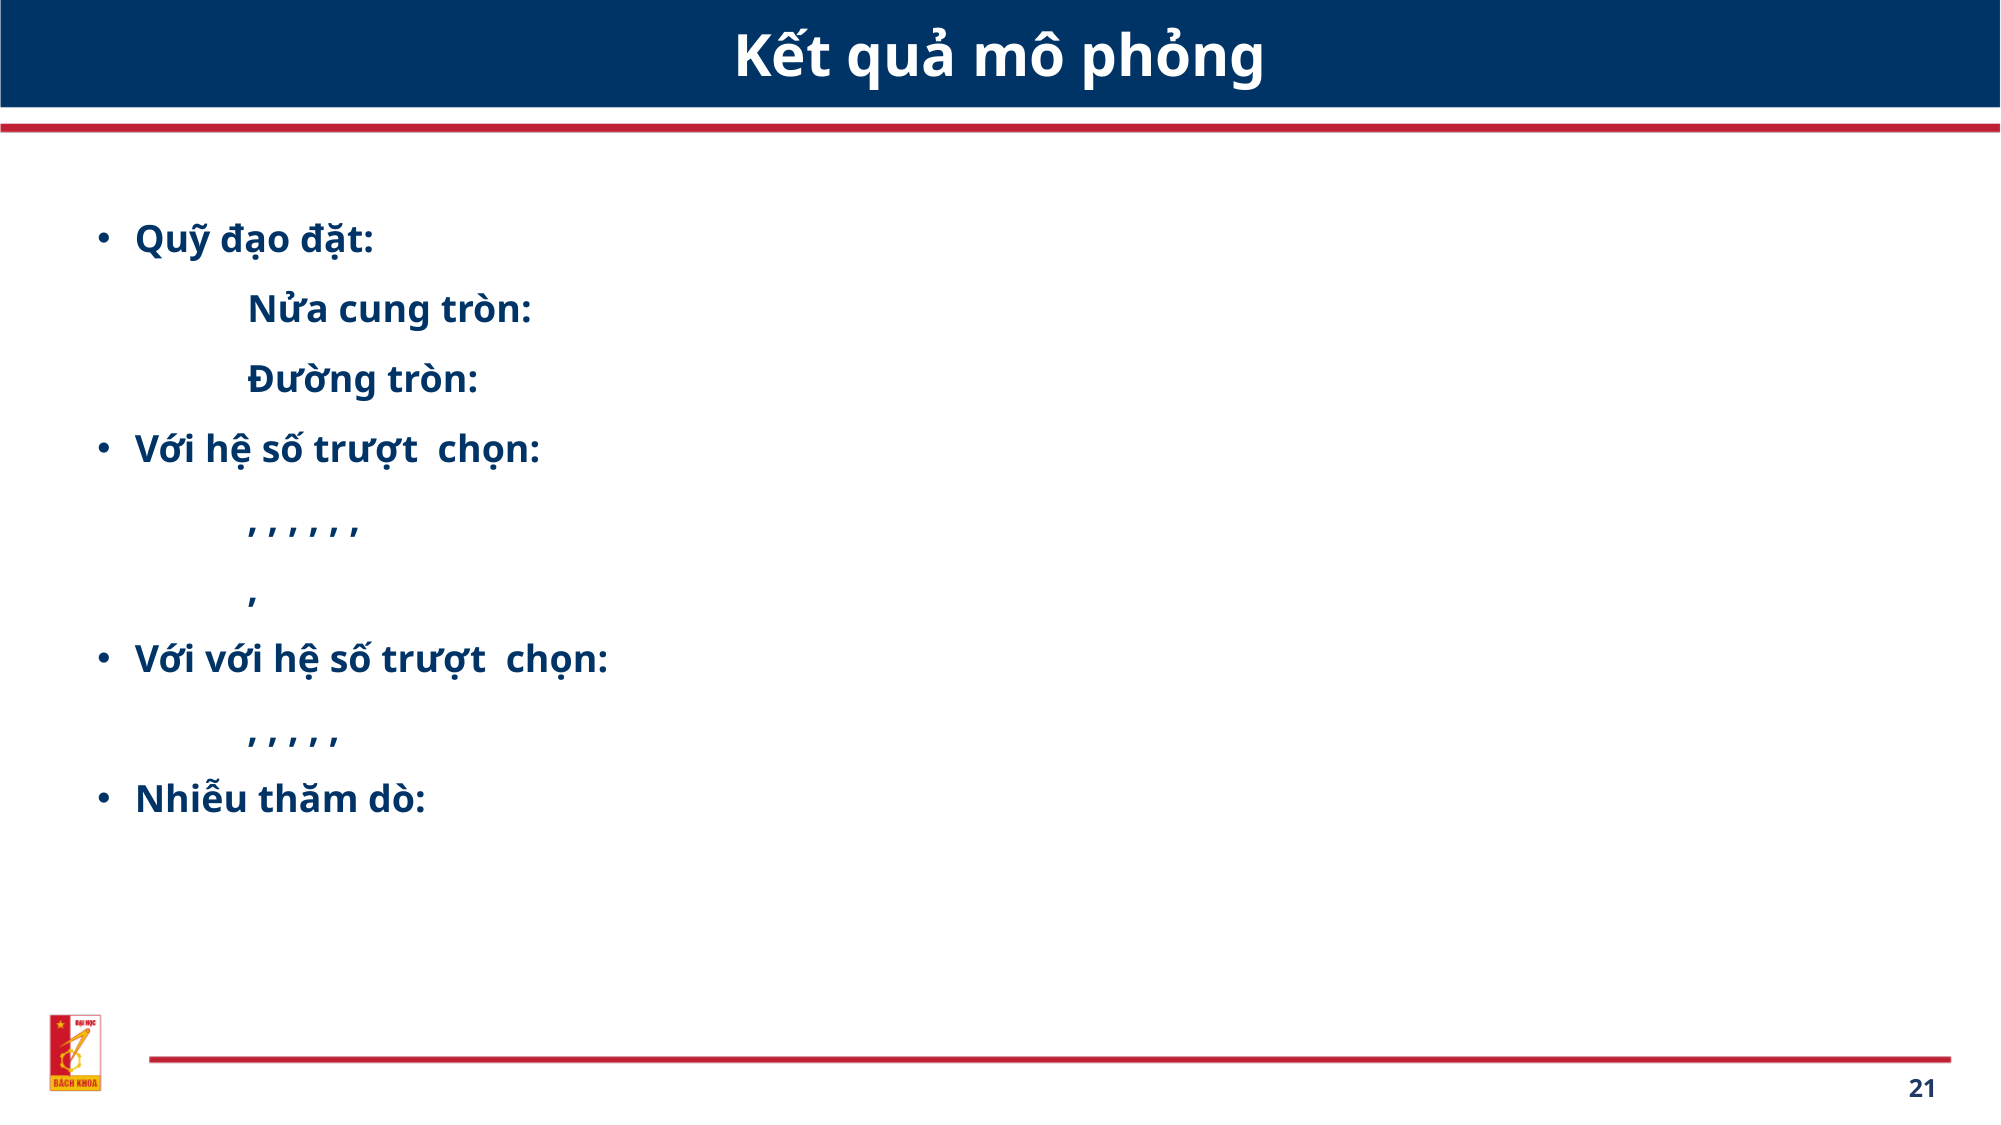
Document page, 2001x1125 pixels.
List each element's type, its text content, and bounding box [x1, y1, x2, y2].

picture [0, 0, 2001, 1125]
slide_number 21 [1502, 1065, 1953, 1125]
title Kết quả mô phỏng [55, 18, 1945, 90]
